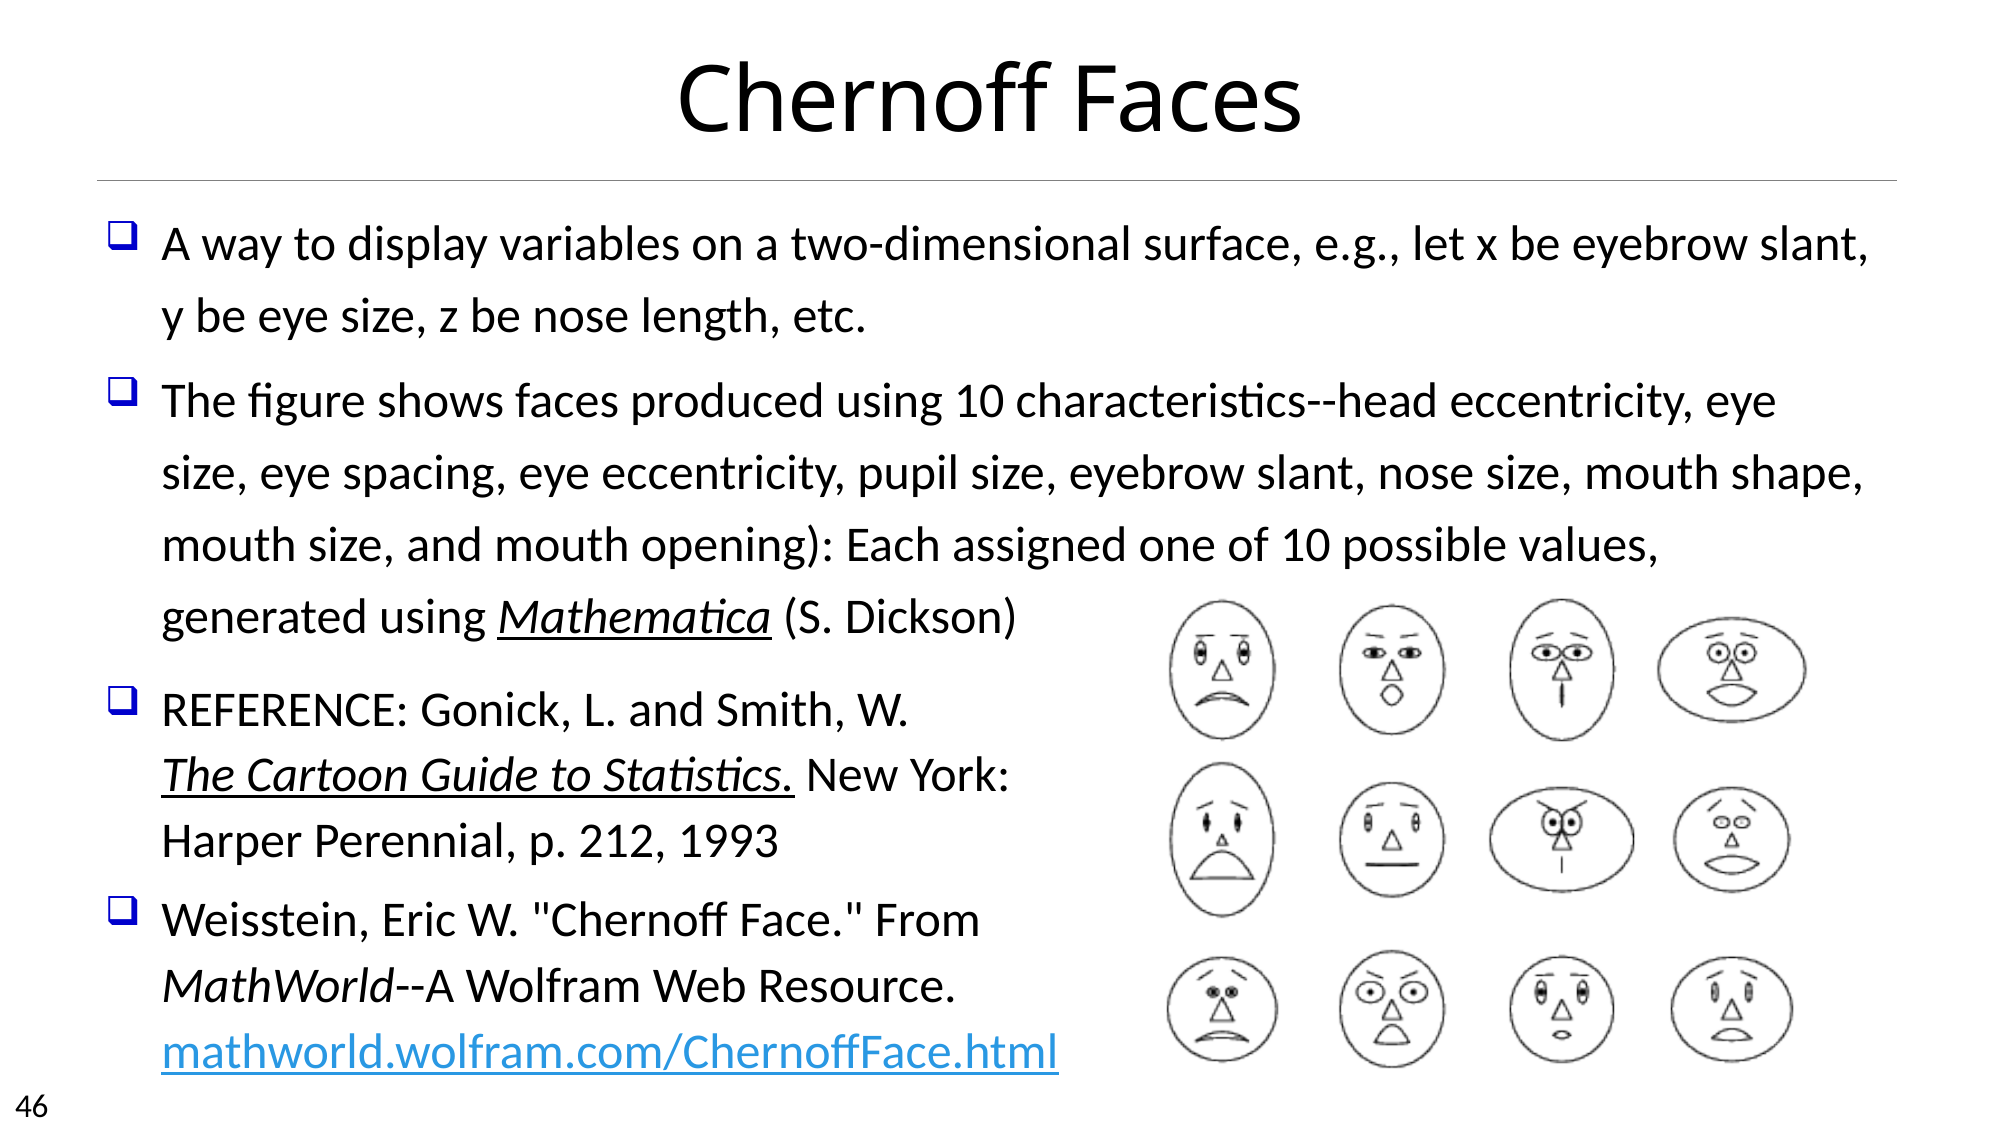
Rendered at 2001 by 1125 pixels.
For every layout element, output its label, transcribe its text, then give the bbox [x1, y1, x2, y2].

list A way to display variables on a two-dimensional surface, e.g., let x be eyebrow slant, y be eye size, z be nose length, etc. The figure shows faces produced using 10 characteristics--head eccentricity, eye size, eye spacing, eye eccentricity, pupil size, eyebrow slant, nose size, mouth shape, mouth size, and mouth opening): Each assigned one of 10 possible values, generated using Mathematica (S. Dickson) [90, 191, 1891, 629]
title Chernoff Faces [57, 47, 1923, 158]
list REFERENCE: Gonick, L. and Smith, W. The Cartoon Guide to Statistics. New York: Harper Perennial, p. 212, 1993 Weisstein, Eric W. "Chernoff Face." From MathWorld--A Wolfram Web Resource. mathworld.wolfram.com/ChernoffFace.html [90, 662, 1124, 1081]
picture [1127, 579, 1830, 1101]
